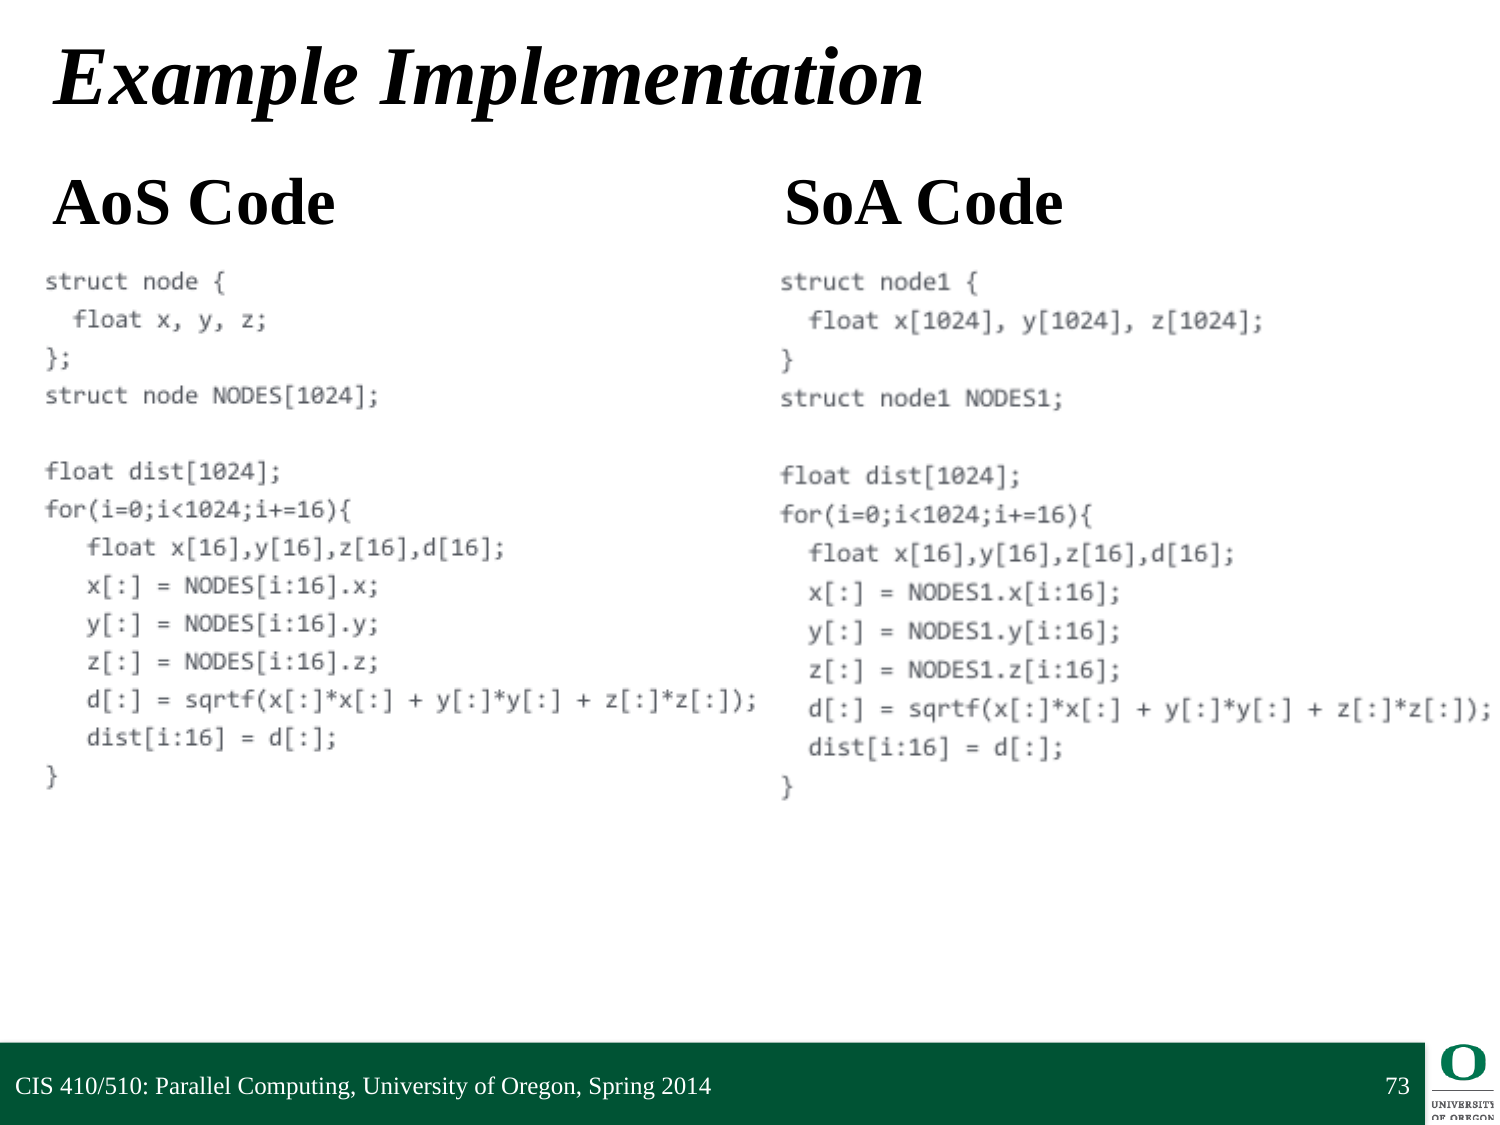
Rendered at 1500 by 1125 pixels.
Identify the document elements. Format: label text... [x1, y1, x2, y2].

picture [774, 262, 1500, 805]
footer CIS 410/510: Parallel Computing, University of Oregon, Spring 2014 [0, 1044, 988, 1125]
slide_number 73 [1074, 1044, 1425, 1125]
text_box SoA Code [769, 149, 1500, 255]
title Example Implementation [39, 0, 1500, 144]
text_box AoS Code [37, 149, 768, 255]
picture [37, 262, 763, 796]
